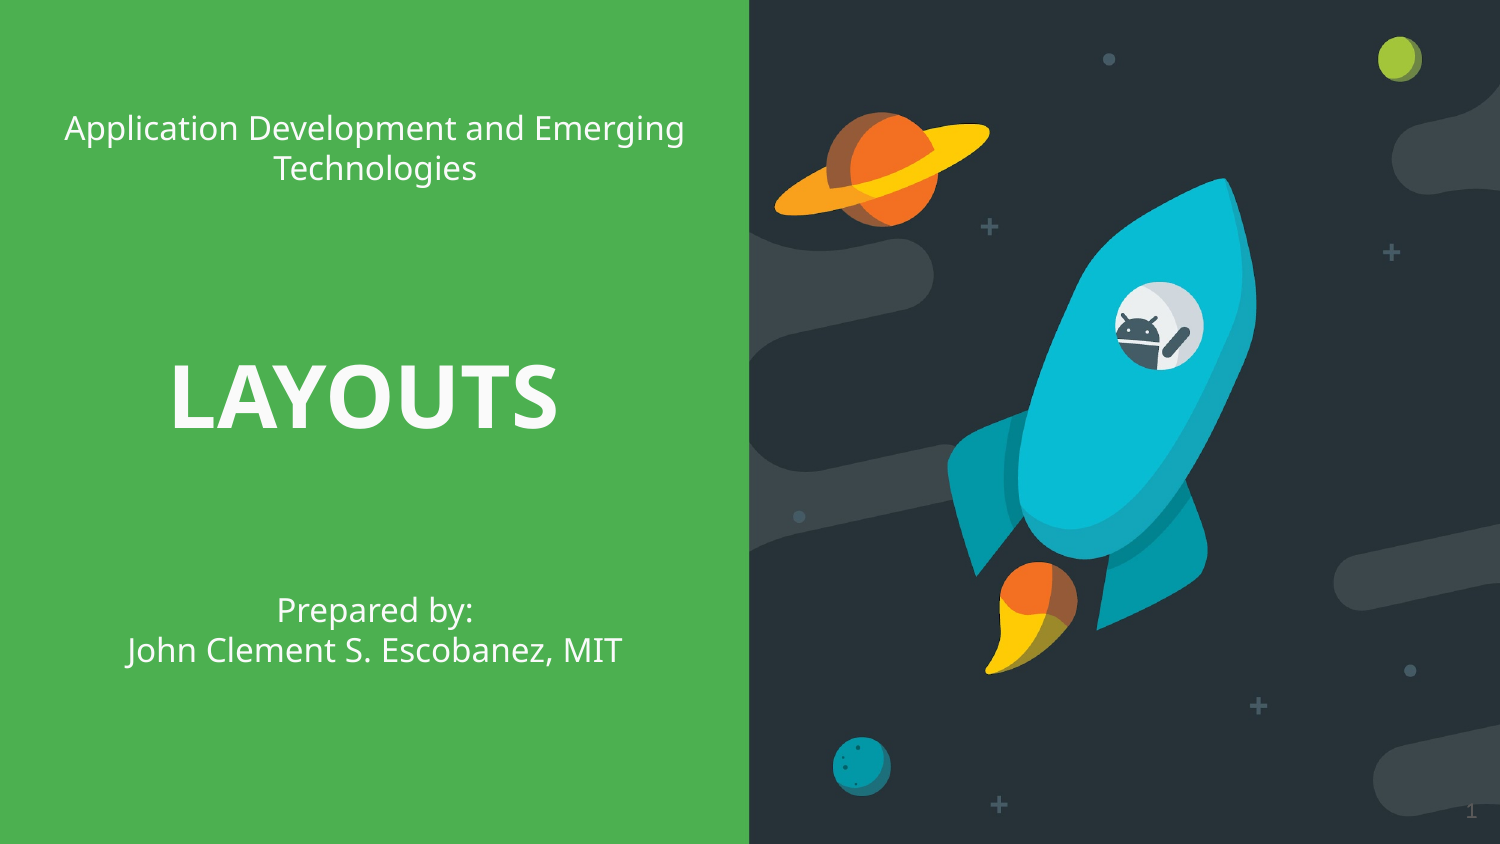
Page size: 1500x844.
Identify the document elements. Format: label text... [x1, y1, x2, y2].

subtitle Application Development and Emerging Technologies [43, 92, 708, 179]
title LAYOUTS [32, 211, 696, 461]
picture [0, 0, 1500, 844]
slide_number 1 [1402, 777, 1493, 842]
text_box Prepared by: John Clement S. Escobanez, MIT [43, 573, 708, 777]
